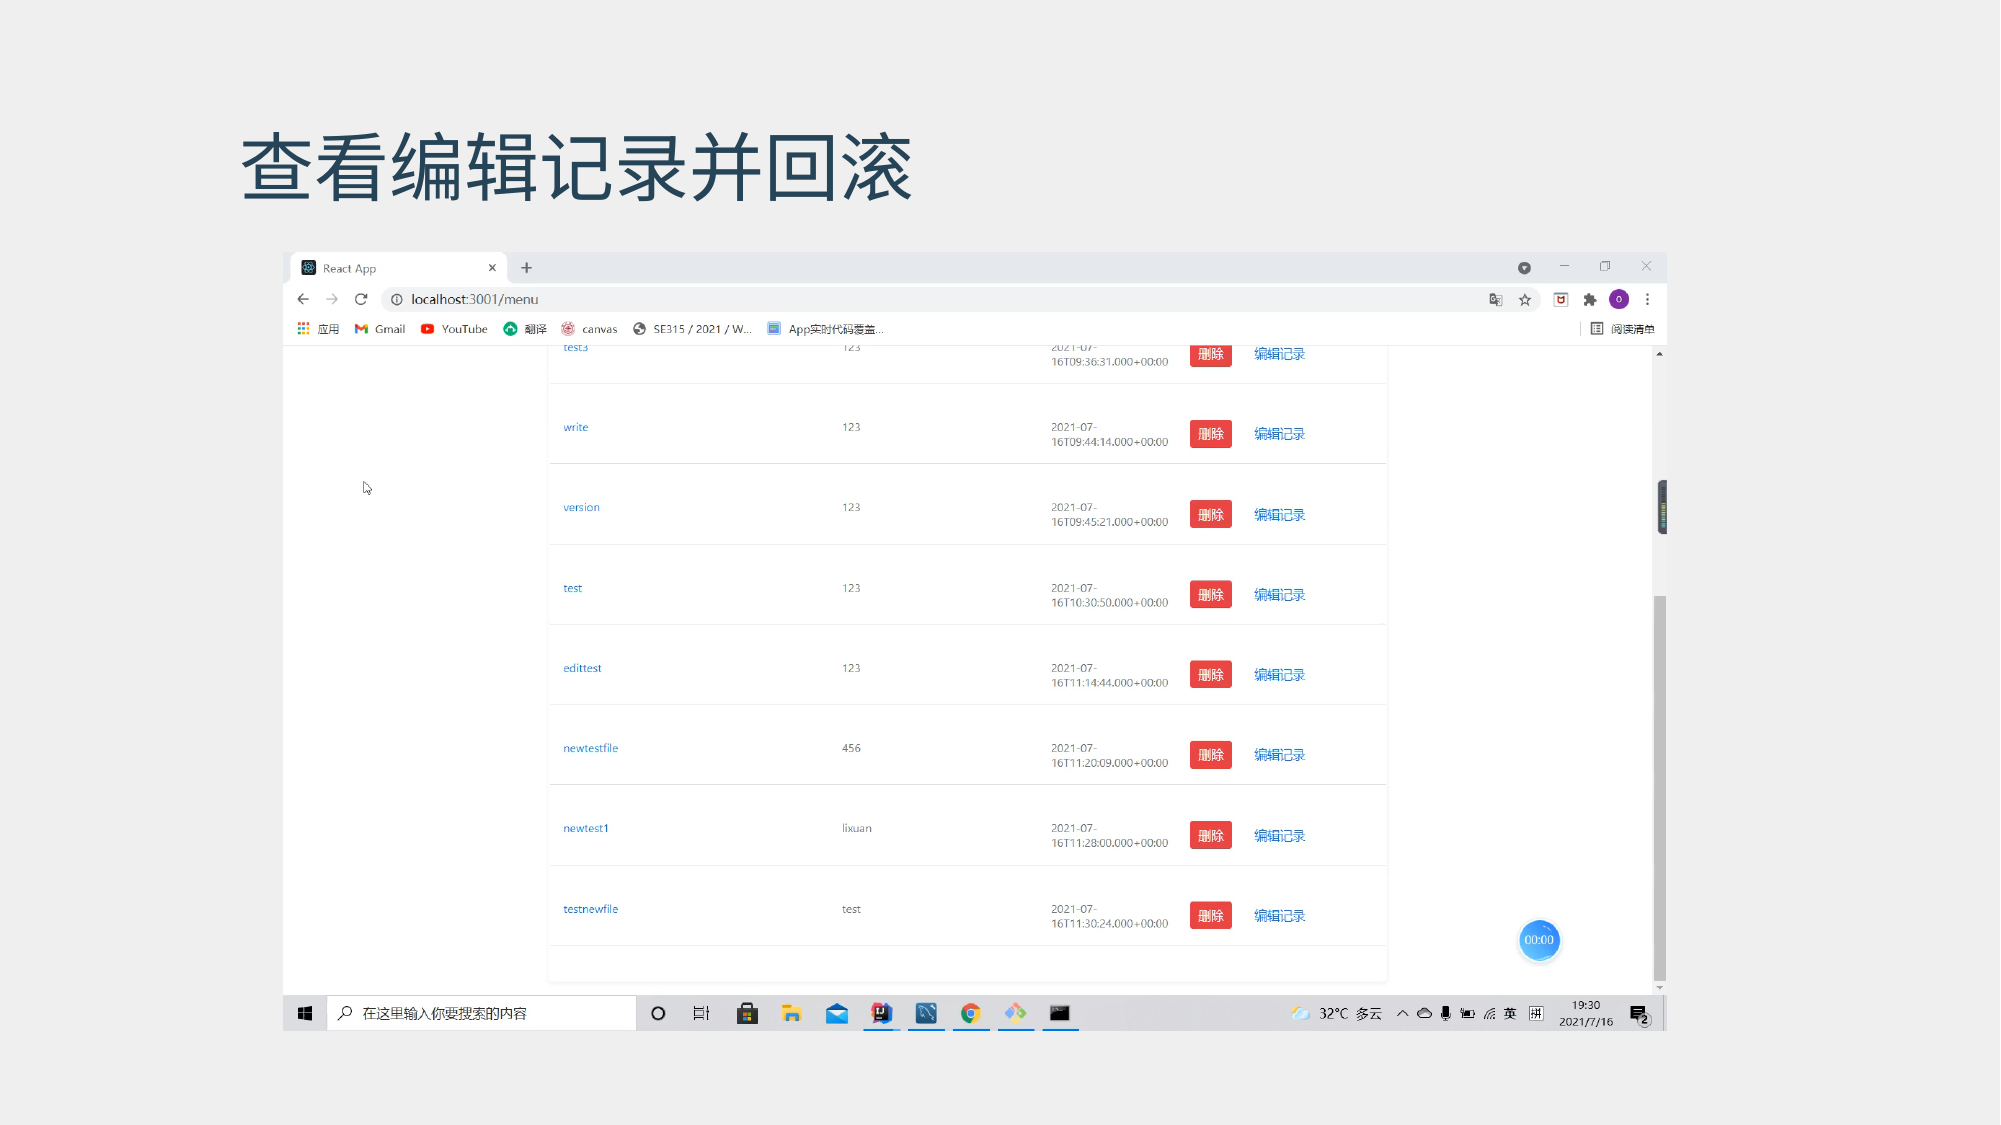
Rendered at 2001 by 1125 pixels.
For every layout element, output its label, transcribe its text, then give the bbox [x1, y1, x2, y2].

text_box 查看编辑记录并回滚 [224, 113, 1343, 218]
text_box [282, 252, 1668, 1032]
